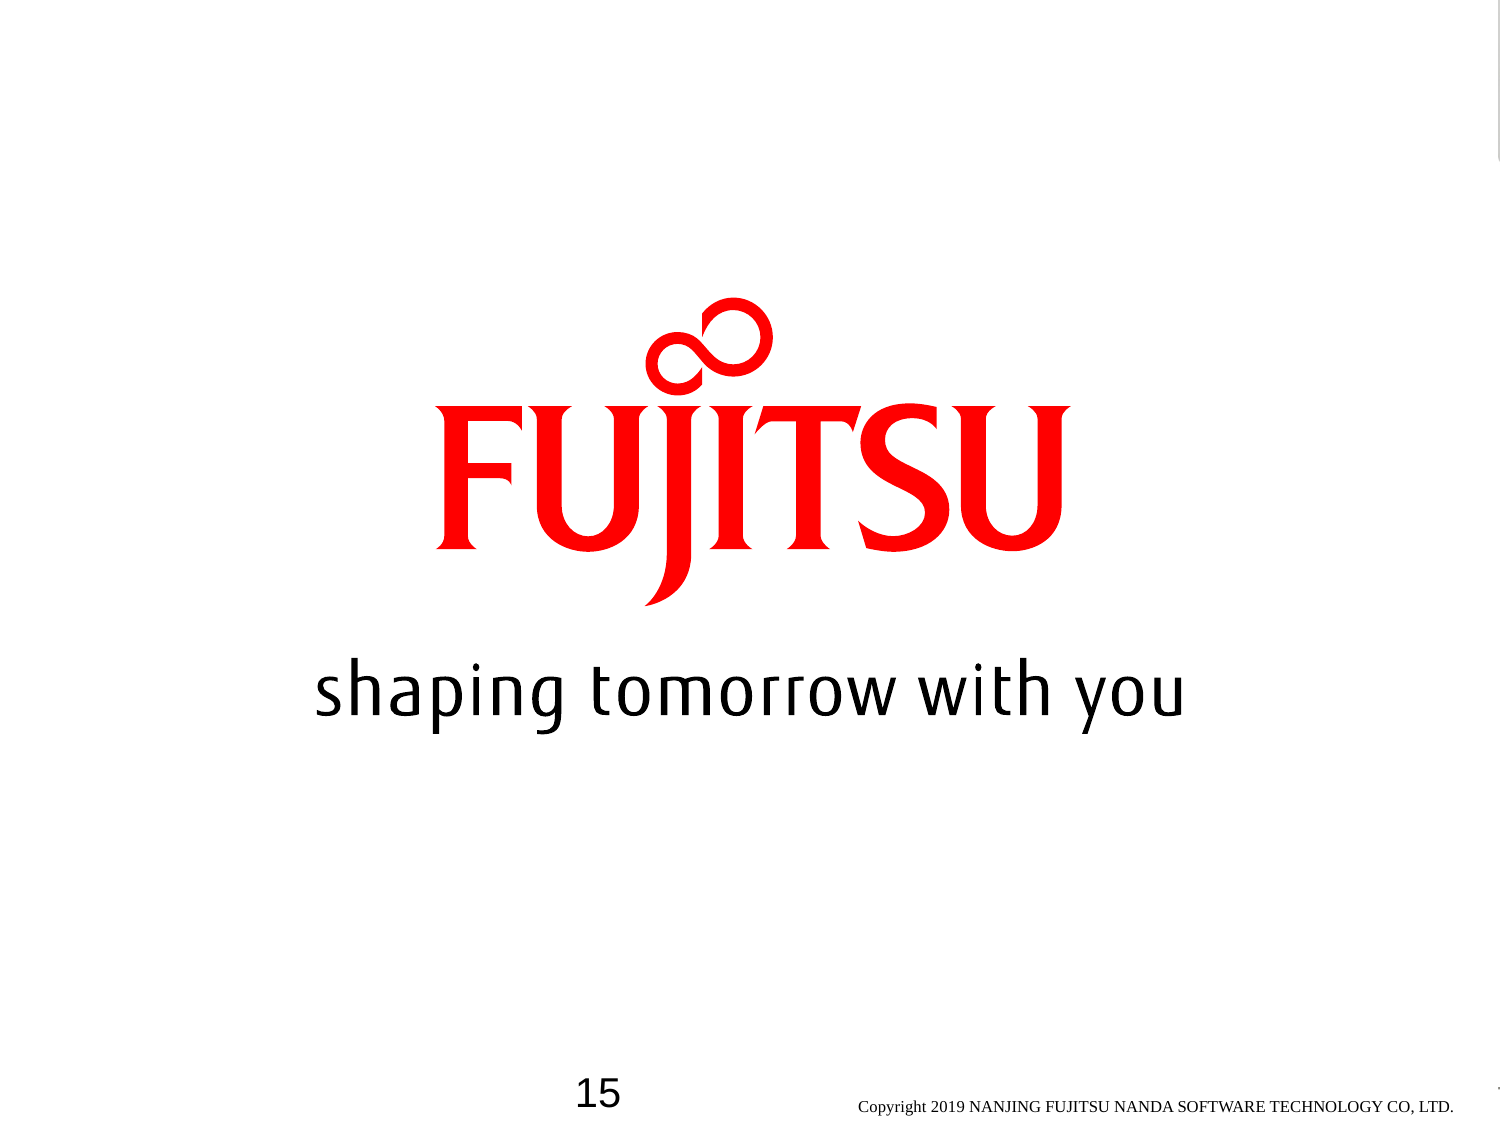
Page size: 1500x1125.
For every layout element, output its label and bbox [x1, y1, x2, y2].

text_box [0, 0, 1499, 1124]
